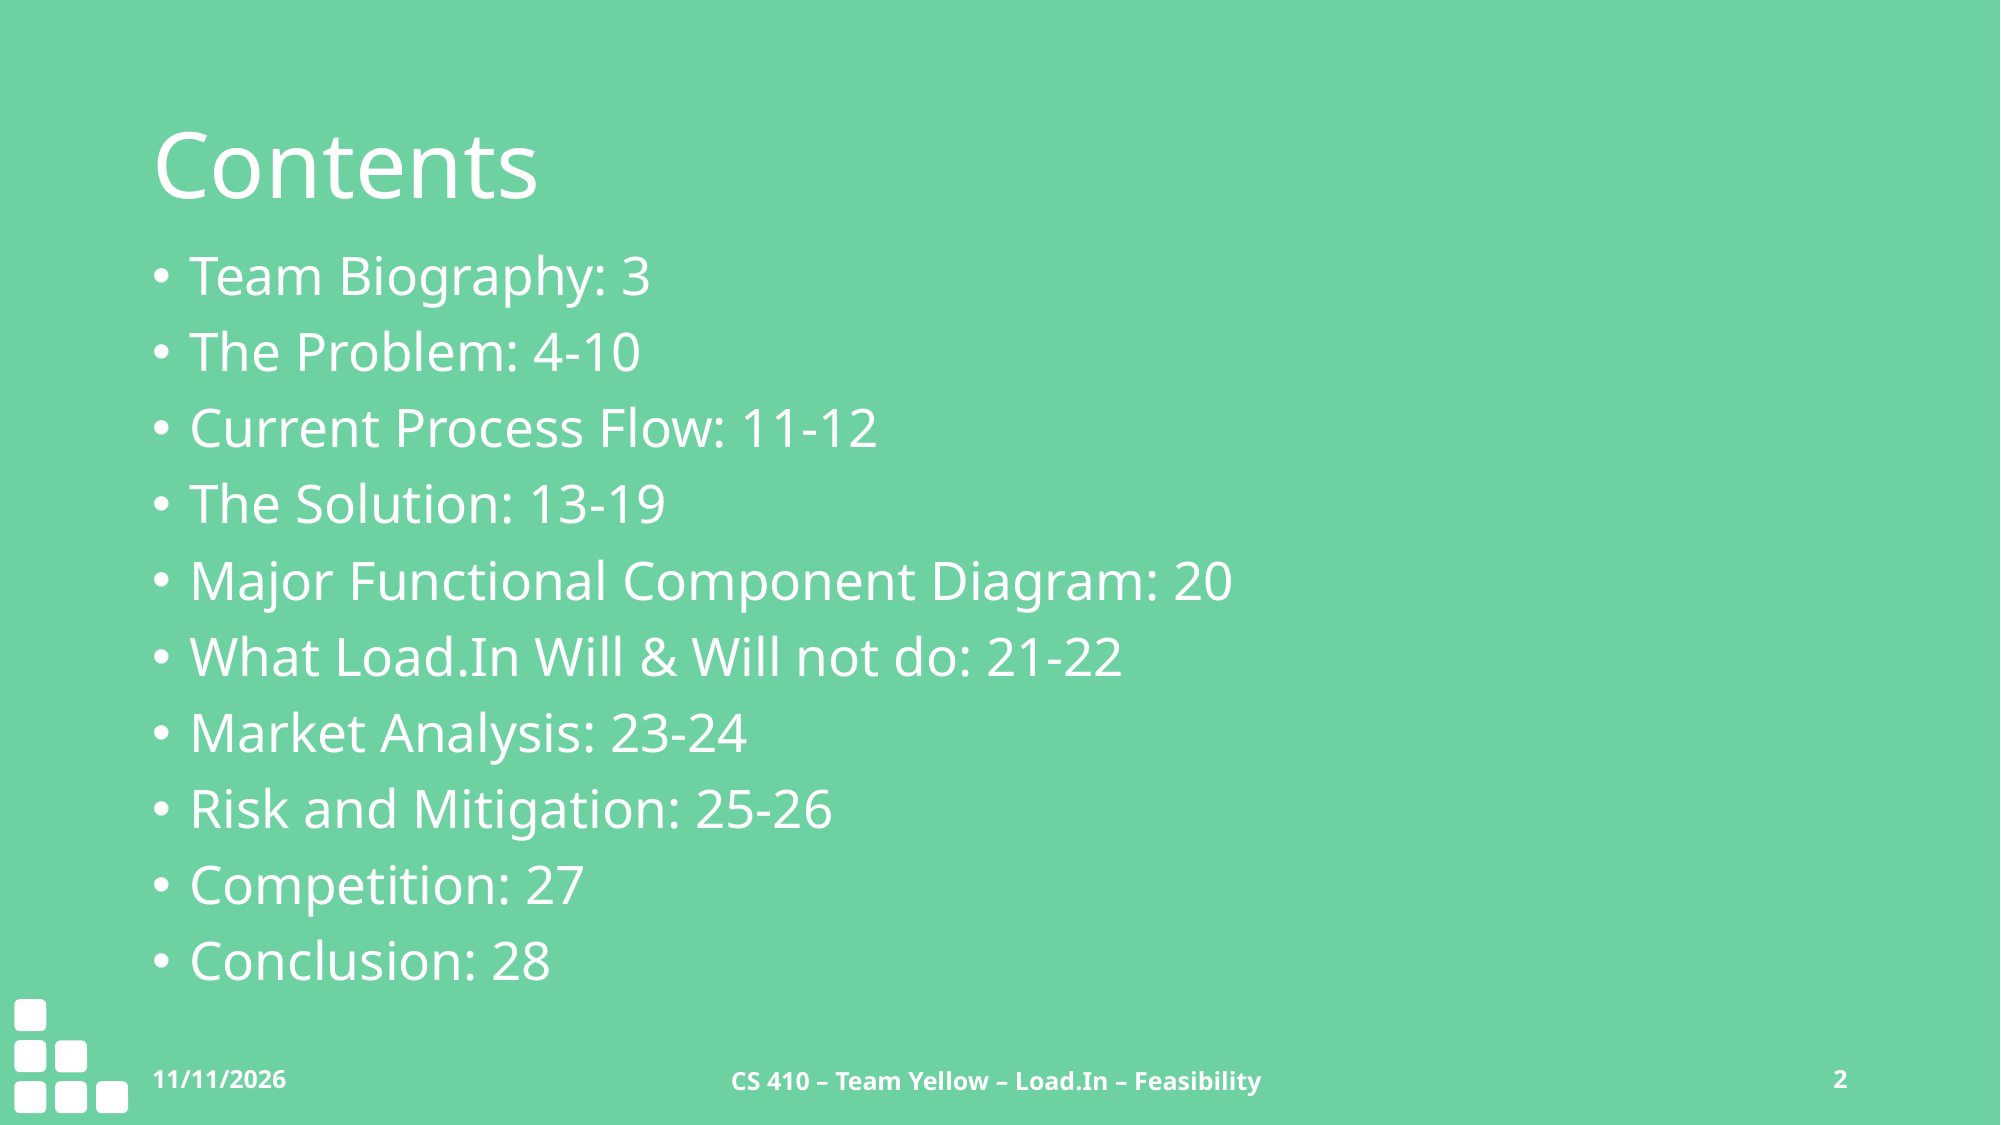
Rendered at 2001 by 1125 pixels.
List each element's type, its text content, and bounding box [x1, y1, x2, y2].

text_box Contents [137, 59, 1863, 242]
text_box CS 410 – Team Yellow – Load.In – Feasibility [662, 1035, 1338, 1125]
text_box 11/11/2020 [137, 1035, 588, 1125]
text_box Team Biography: 3 The Problem: 4-10 Current Process Flow: 11-12 The Solution: 13-19 Major Functional Component Diagram: 20 What Load.In Will & Will not do: 21-22 Market Analysis: 23-24 Risk and Mitigation: 25-26 Competition: 27 Conclusion: 28 [137, 242, 1863, 1002]
text_box 2 [1412, 1035, 1863, 1125]
